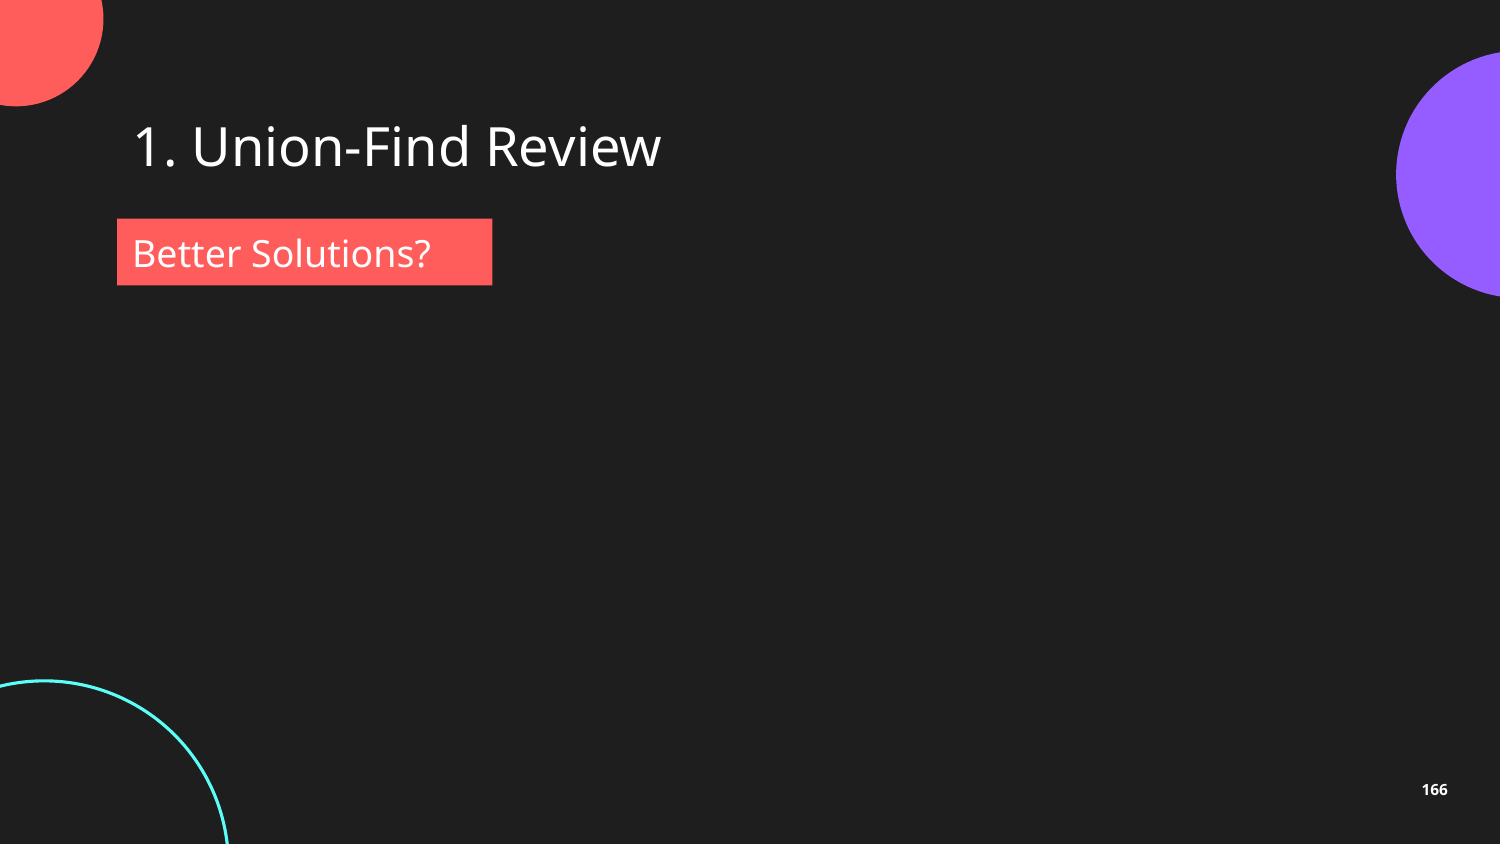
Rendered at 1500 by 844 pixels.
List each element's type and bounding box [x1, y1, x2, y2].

slide_number [1389, 764, 1480, 816]
text_box [117, 218, 493, 286]
title [117, 106, 1383, 183]
